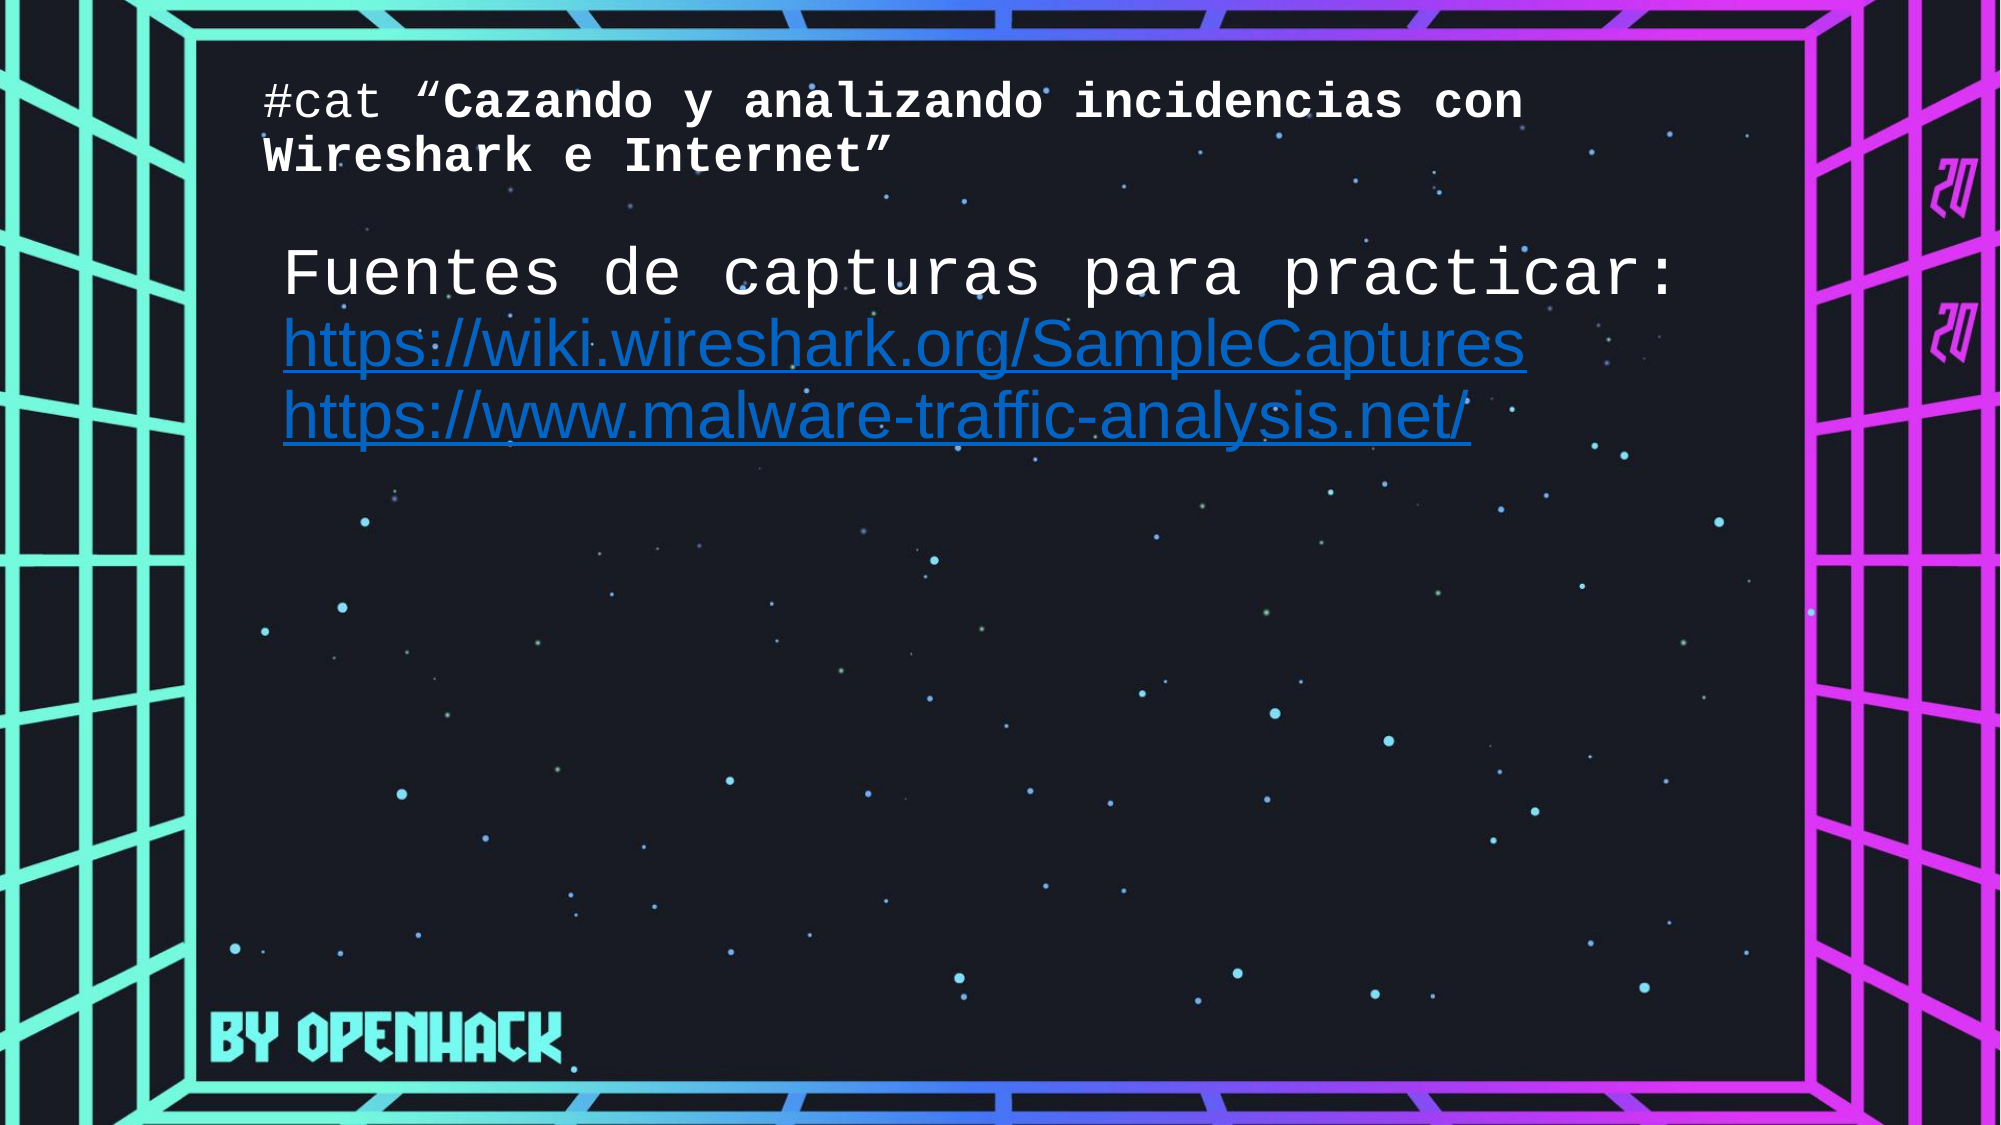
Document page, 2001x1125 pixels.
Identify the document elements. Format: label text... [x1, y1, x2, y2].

text_box #cat “Cazando y analizando incidencias con Wireshark e Internet” Fuentes de capturas para practicar: https://wiki.wireshark.org/SampleCaptures https://www.malware-traffic-analysis.net/ [224, 67, 1786, 943]
picture [0, 0, 2001, 1125]
